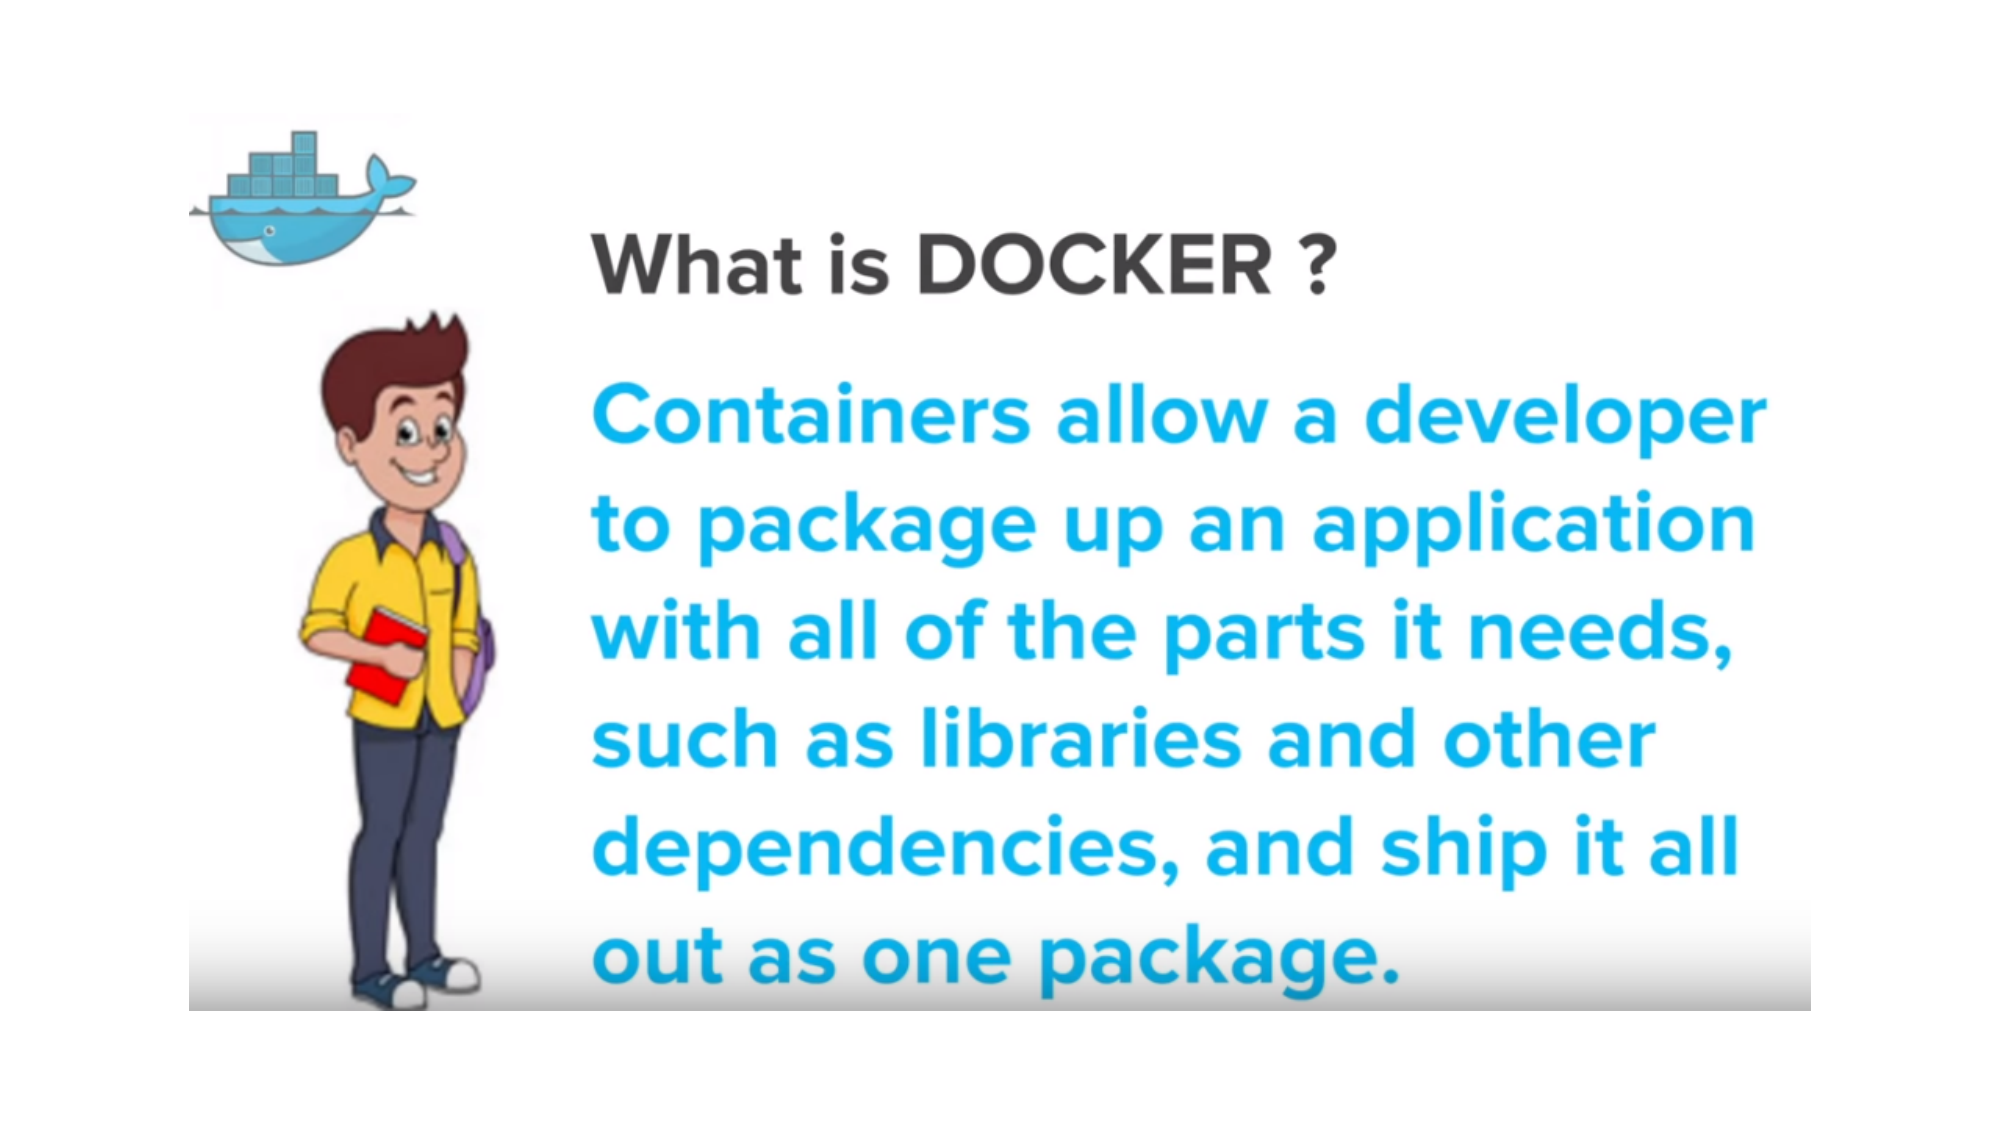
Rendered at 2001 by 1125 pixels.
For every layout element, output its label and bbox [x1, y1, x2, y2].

picture [189, 113, 1811, 1011]
